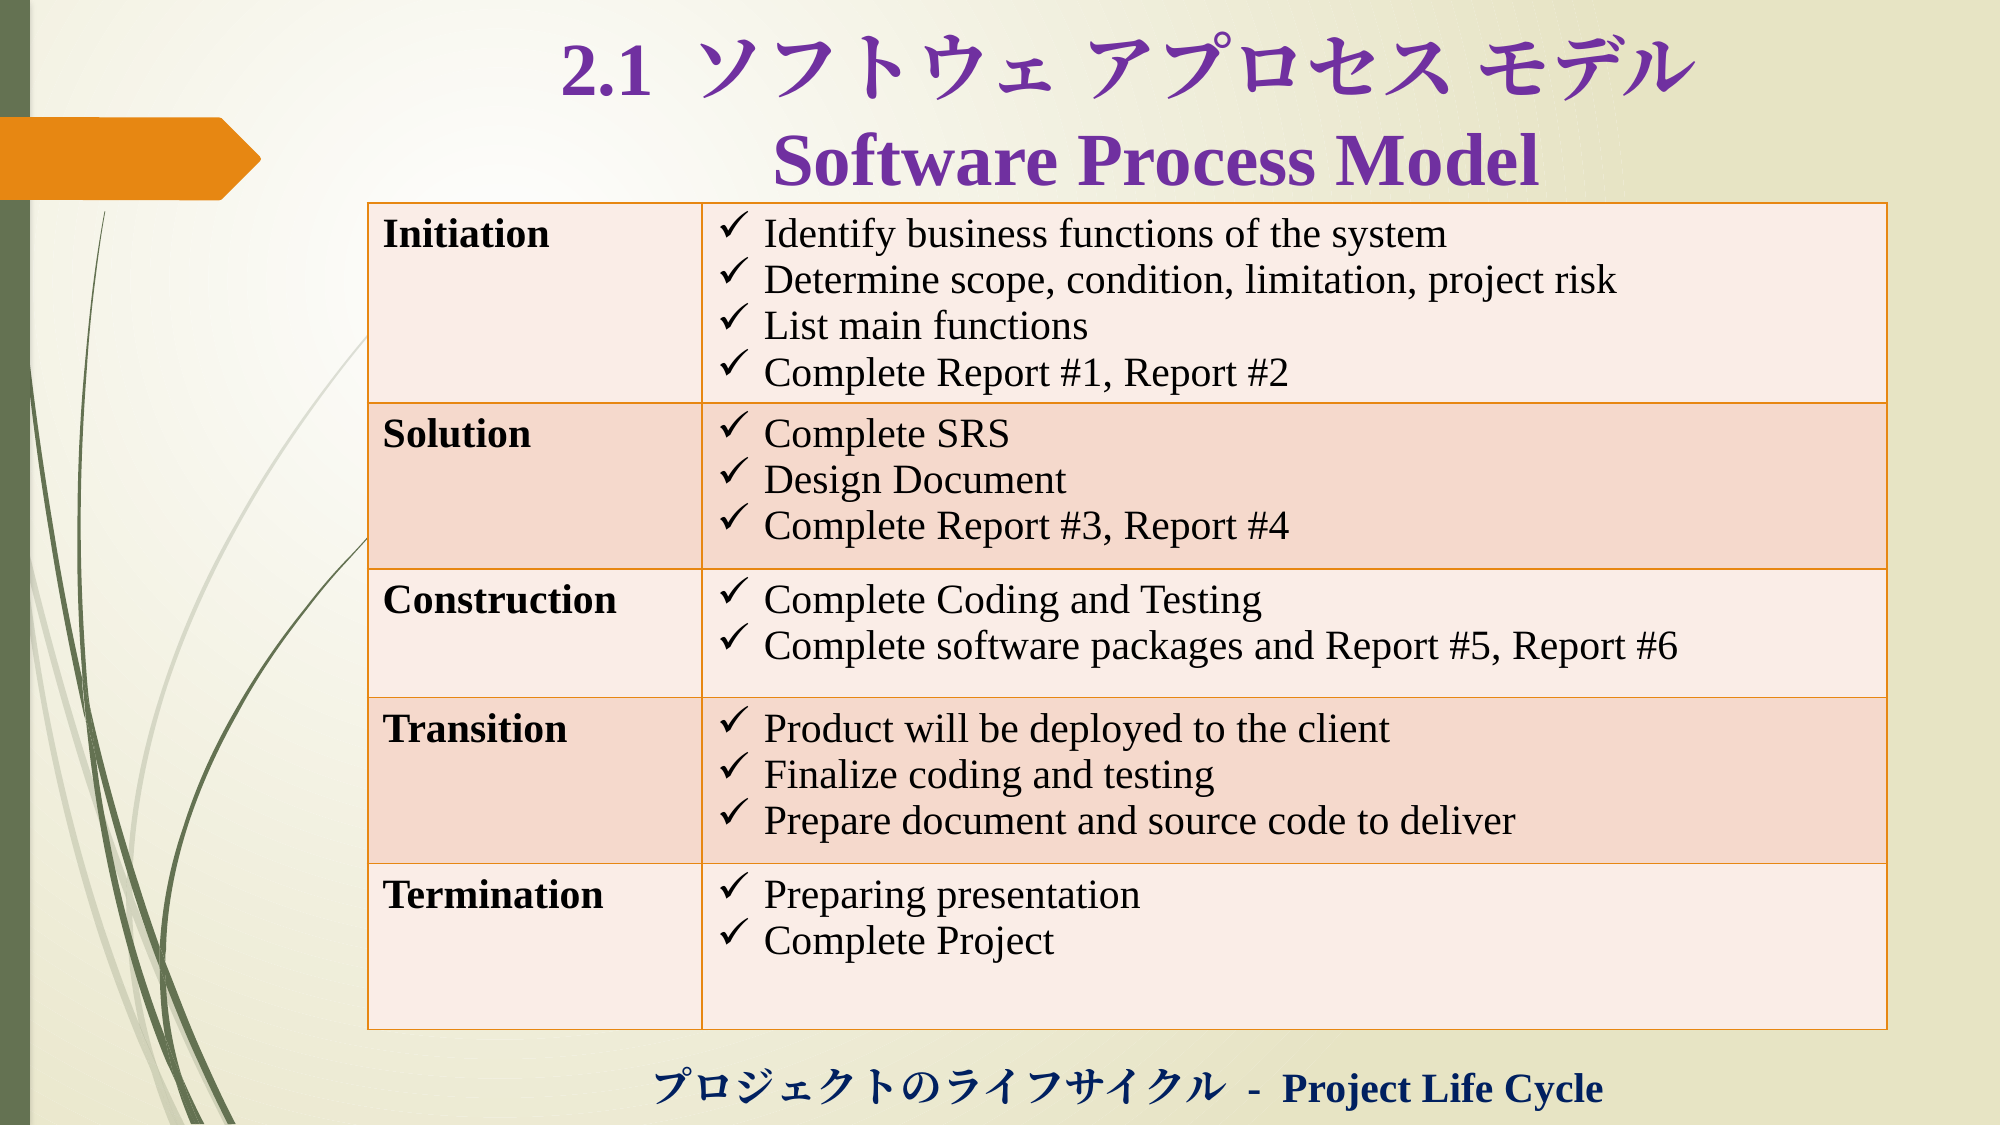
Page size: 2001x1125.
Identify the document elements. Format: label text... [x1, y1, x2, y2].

table_cell Termination [369, 864, 701, 1029]
table_cell Complete SRS Design Document Complete Report #3, Report #4 [703, 404, 1886, 568]
table_cell Complete Coding and Testing Complete software packages and Report #5, Report #6 [703, 570, 1886, 697]
text_box プロジェクトのライフサイクル - Project Life Cycle [492, 1053, 1763, 1118]
title 2.1 ソフトウェ アプロセス モデル Software Process Model [425, 12, 1888, 202]
table_header Initiation [369, 204, 701, 402]
table_cell Solution [369, 404, 701, 568]
table_header Identify business functions of the system Determine scope, condition, limitation, project risk List main functions Complete Report #1, Report #2 [703, 204, 1886, 402]
table_cell Transition [369, 698, 701, 863]
table_cell Product will be deployed to the client Finalize coding and testing Prepare document and source code to deliver [703, 698, 1886, 863]
table_cell Preparing presentation Complete Project [703, 864, 1886, 1029]
table_cell Construction [369, 570, 701, 697]
